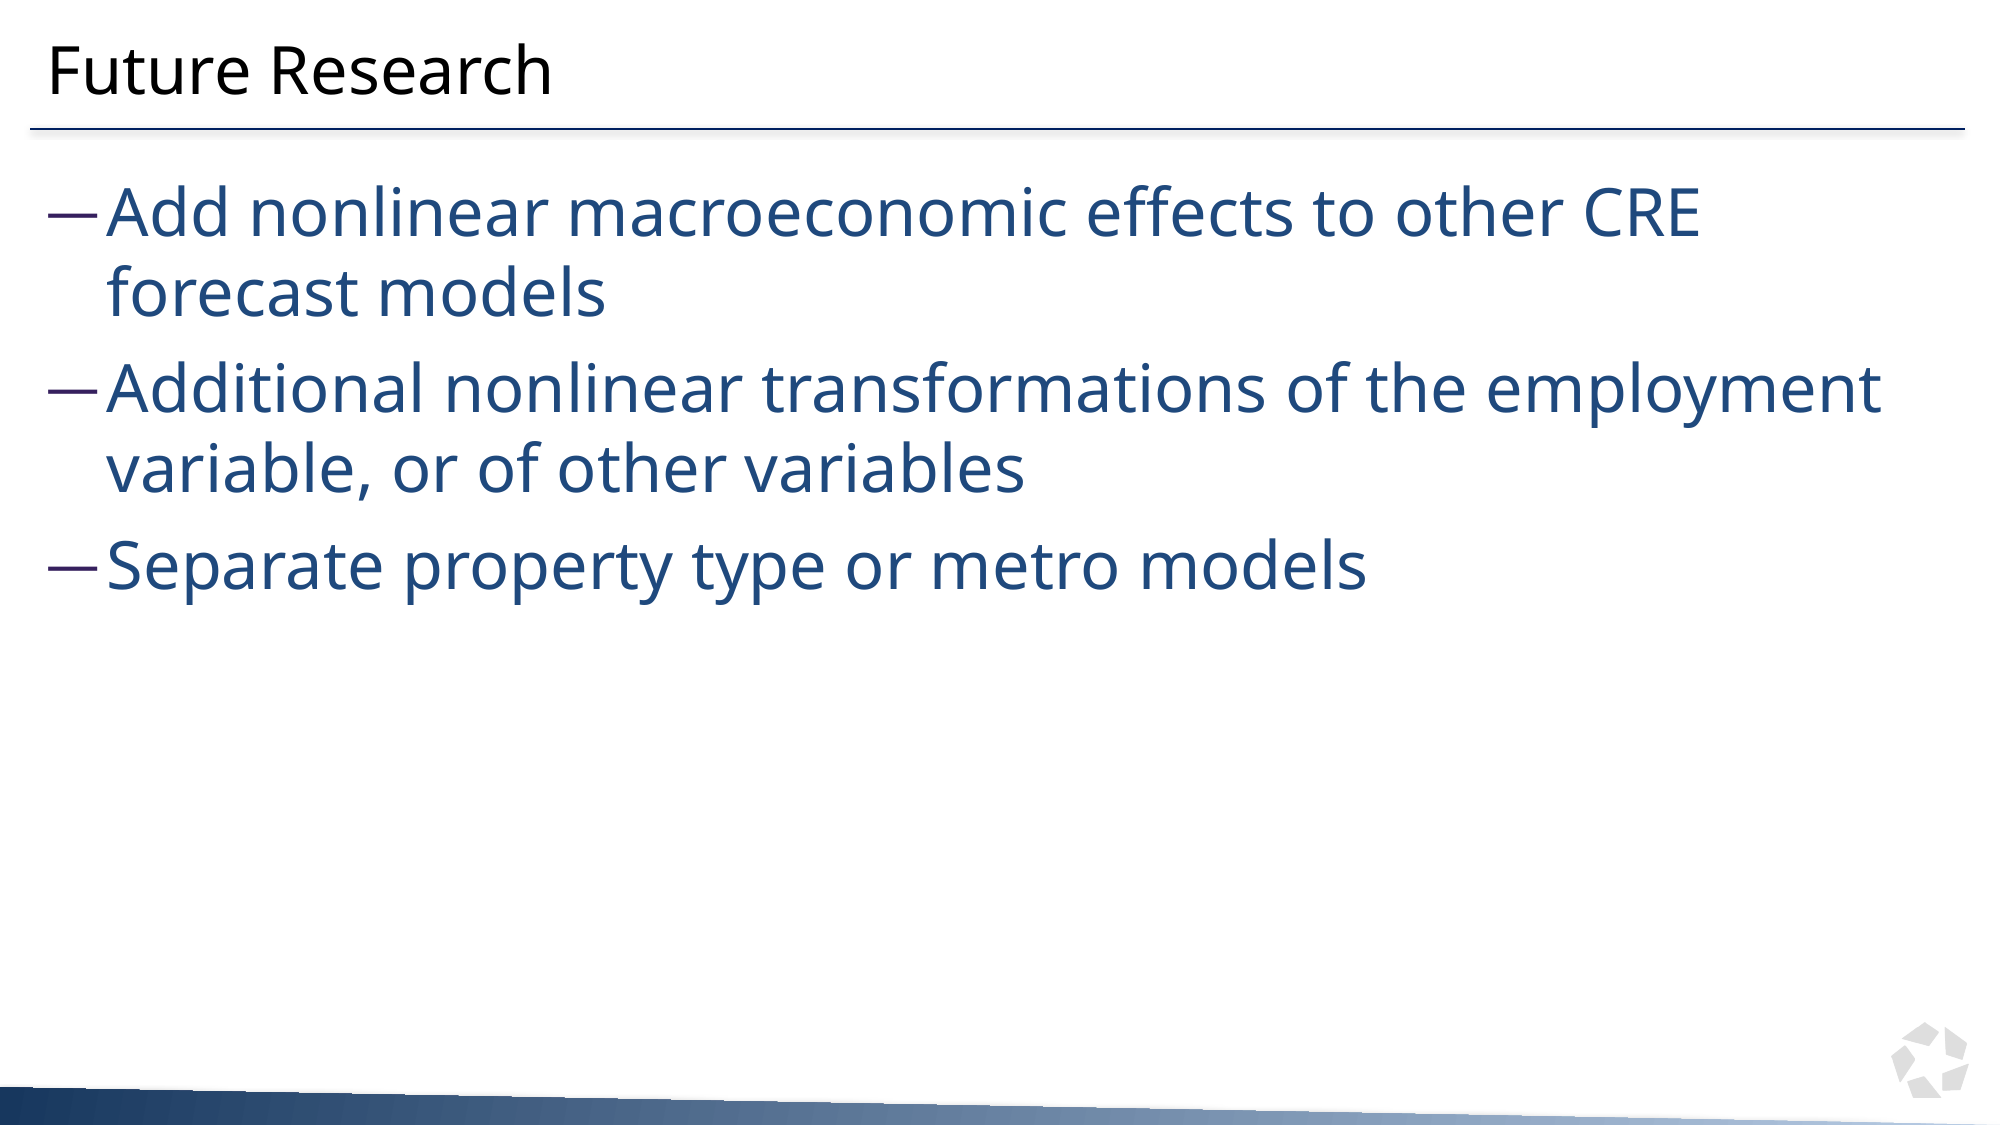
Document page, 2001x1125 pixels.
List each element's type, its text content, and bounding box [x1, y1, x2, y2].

list Add nonlinear macroeconomic effects to other CRE forecast models Additional nonlinear transformations of the employment variable, or of other variables Separate property type or metro models [31, 162, 1965, 994]
title Future Research [31, 20, 1961, 126]
